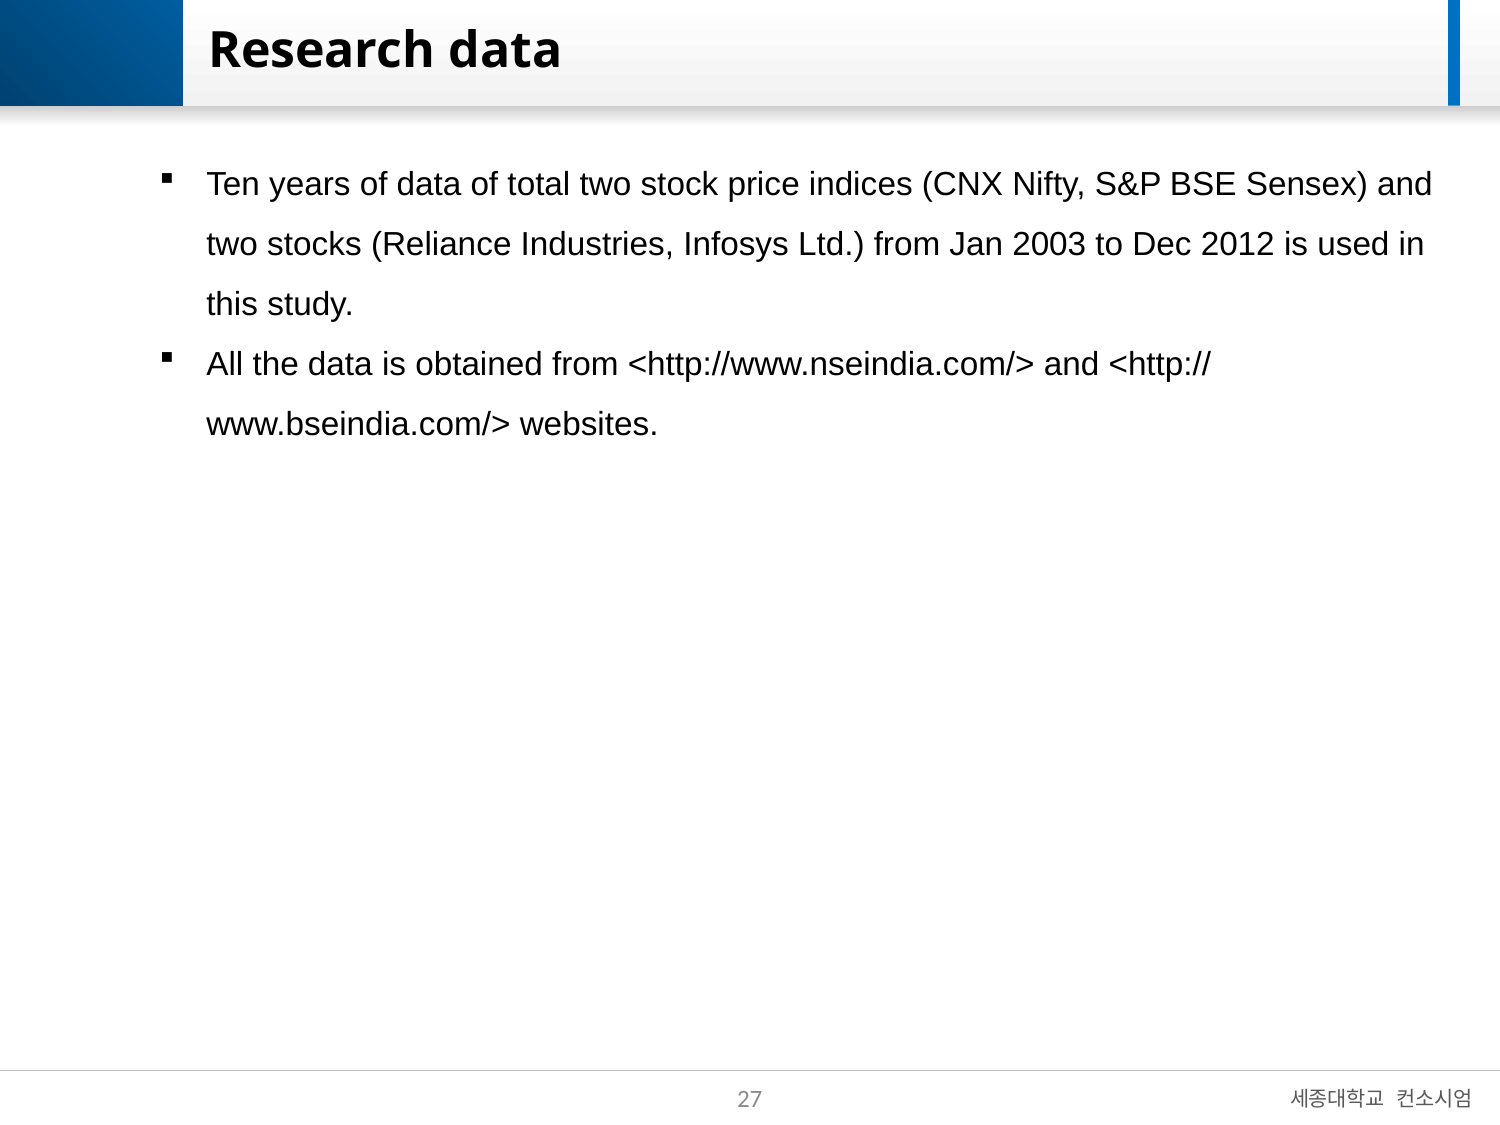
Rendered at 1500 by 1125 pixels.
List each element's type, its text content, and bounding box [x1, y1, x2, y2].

text_box Ten years of data of total two stock price indices (CNX Nifty, S&P BSE Sensex) and two stocks (Reliance Industries, Infosys Ltd.) from Jan 2003 to Dec 2012 is used in this study. All the data is obtained from <http://www.nseindia.com/> and <http://www.bseindia.com/> websites. [144, 135, 1461, 667]
title Research data [193, 10, 1436, 91]
